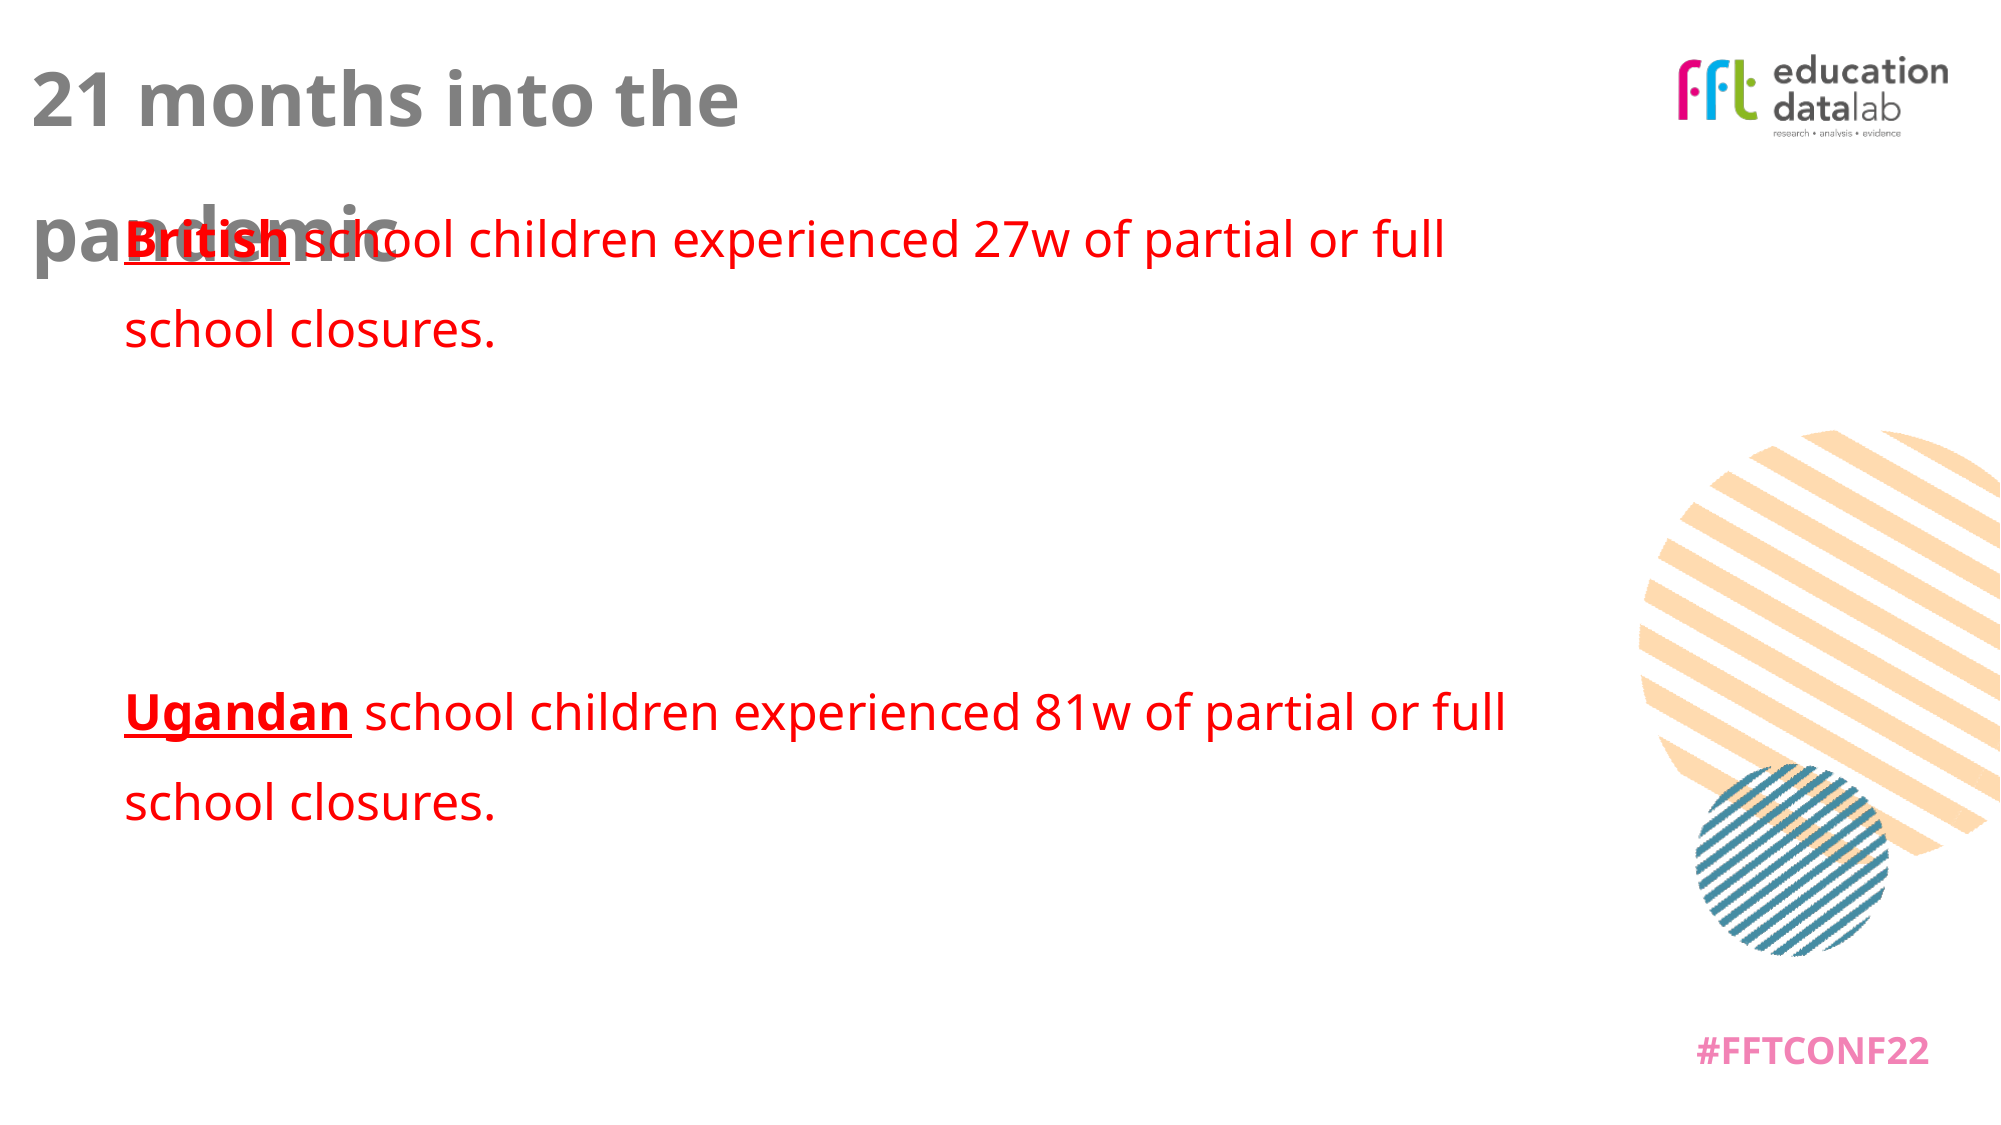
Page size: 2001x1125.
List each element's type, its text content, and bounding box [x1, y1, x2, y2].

text_box #FFTCONF22 [1681, 1019, 1945, 1080]
text_box British school children experienced 27w of partial or full school closures. [109, 170, 1599, 366]
picture [1598, 44, 2000, 148]
text_box 21 months into the pandemic [16, 0, 1130, 284]
text_box Ugandan school children experienced 81w of partial or full school closures. [109, 643, 1551, 838]
picture [1478, 259, 2000, 1019]
